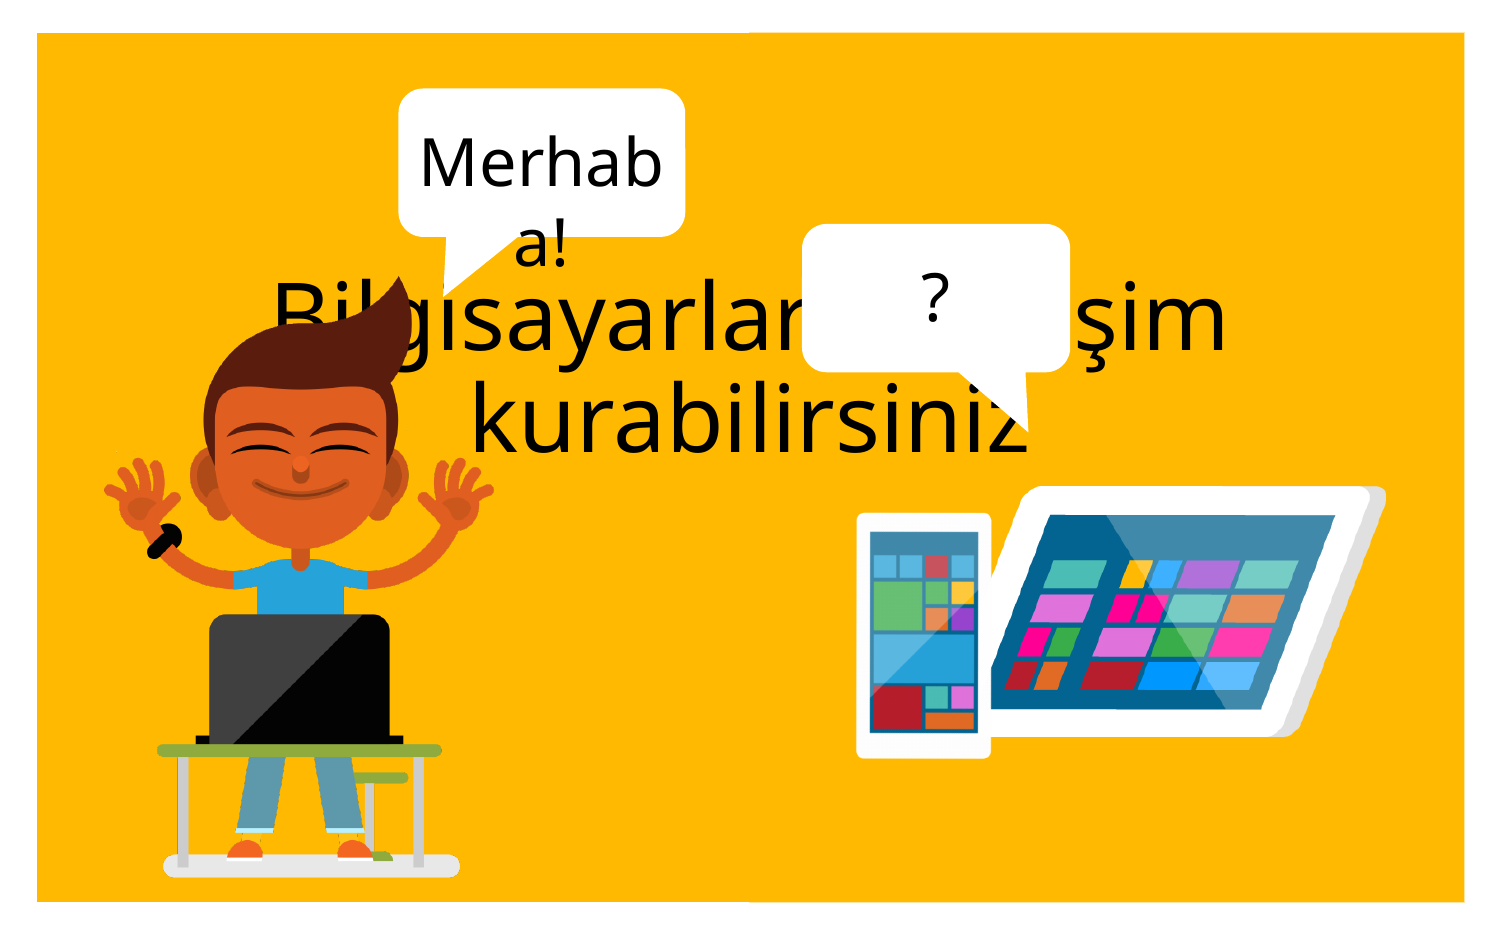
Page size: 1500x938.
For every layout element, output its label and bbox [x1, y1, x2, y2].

picture [1, 0, 1498, 936]
text_box [820, 486, 1386, 772]
text_box [801, 223, 1071, 373]
